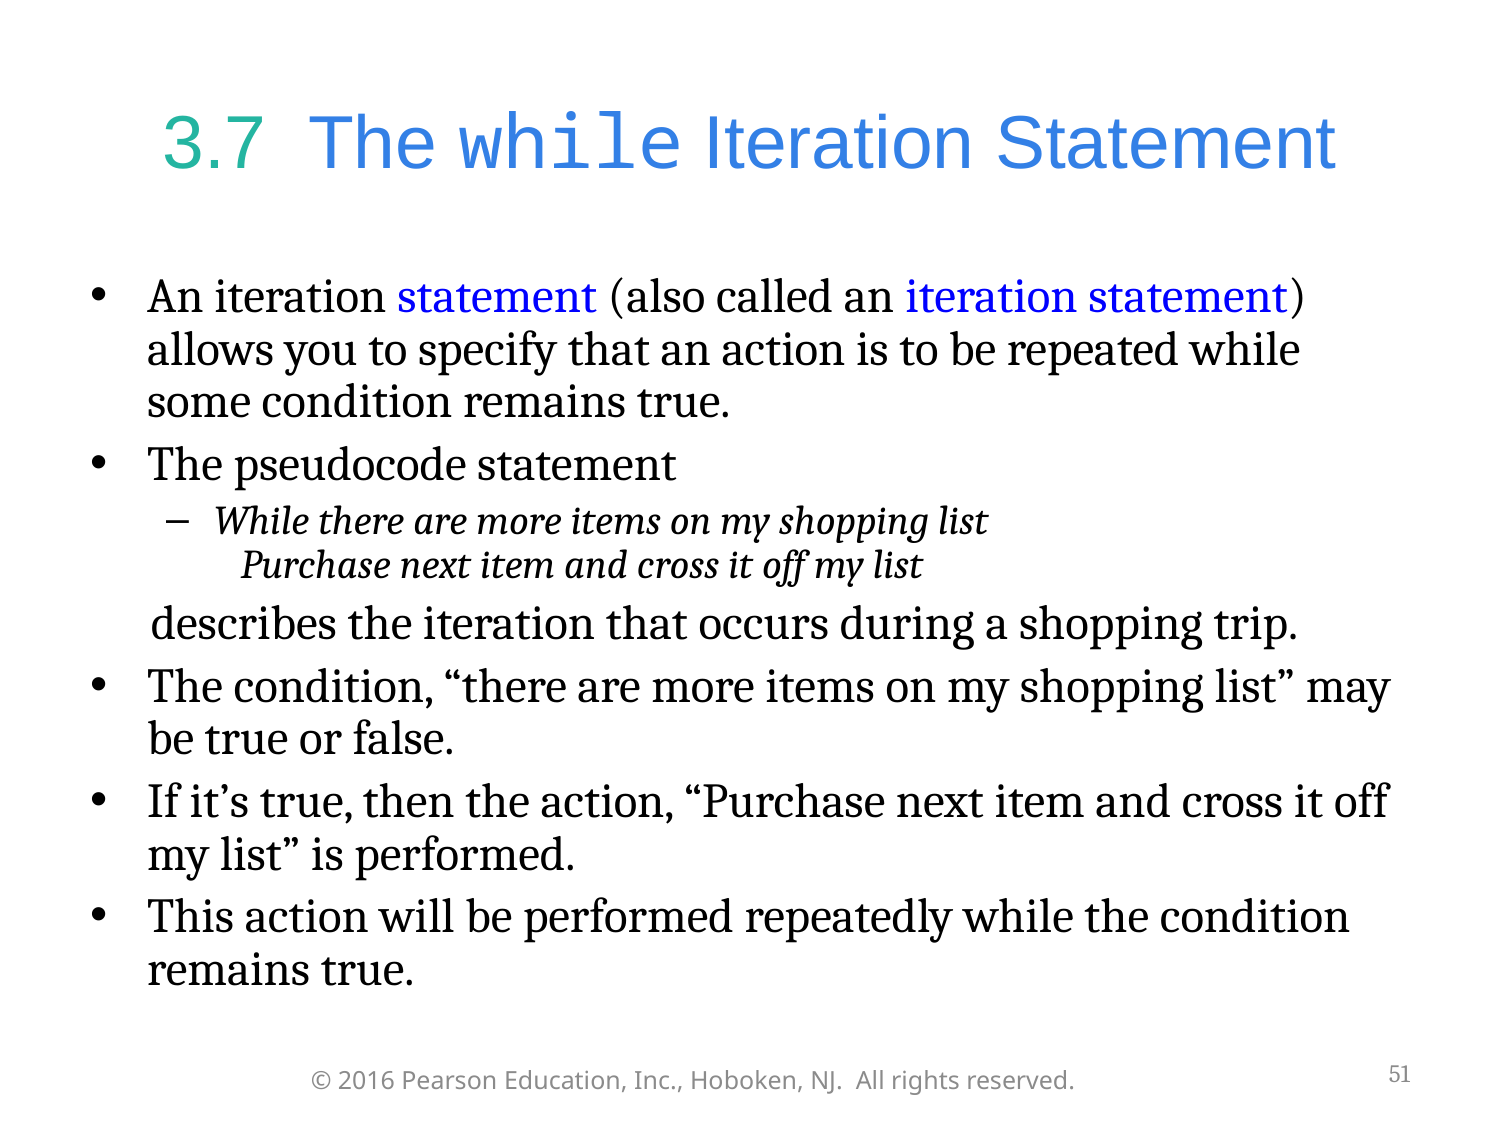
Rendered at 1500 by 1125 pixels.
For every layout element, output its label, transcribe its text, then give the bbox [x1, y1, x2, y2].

title 3.7 The while Iteration Statement [75, 45, 1425, 233]
slide_number 51 [1074, 1042, 1425, 1103]
footer © 2016 Pearson Education, Inc., Hoboken, NJ. All rights reserved. [287, 1050, 1100, 1110]
list An iteration statement (also called an iteration statement) allows you to specify that an action is to be repeated while some condition remains true. The pseudocode statement While there are more items on my shopping list Purchase next item and cross it off my list describes the iteration that occurs during a shopping trip. The condition, “there are more items on my shopping list” may be true or false. If it’s true, then the action, “Purchase next item and cross it off my list” is performed. This action will be performed repeatedly while the condition remains true. [75, 262, 1425, 1005]
